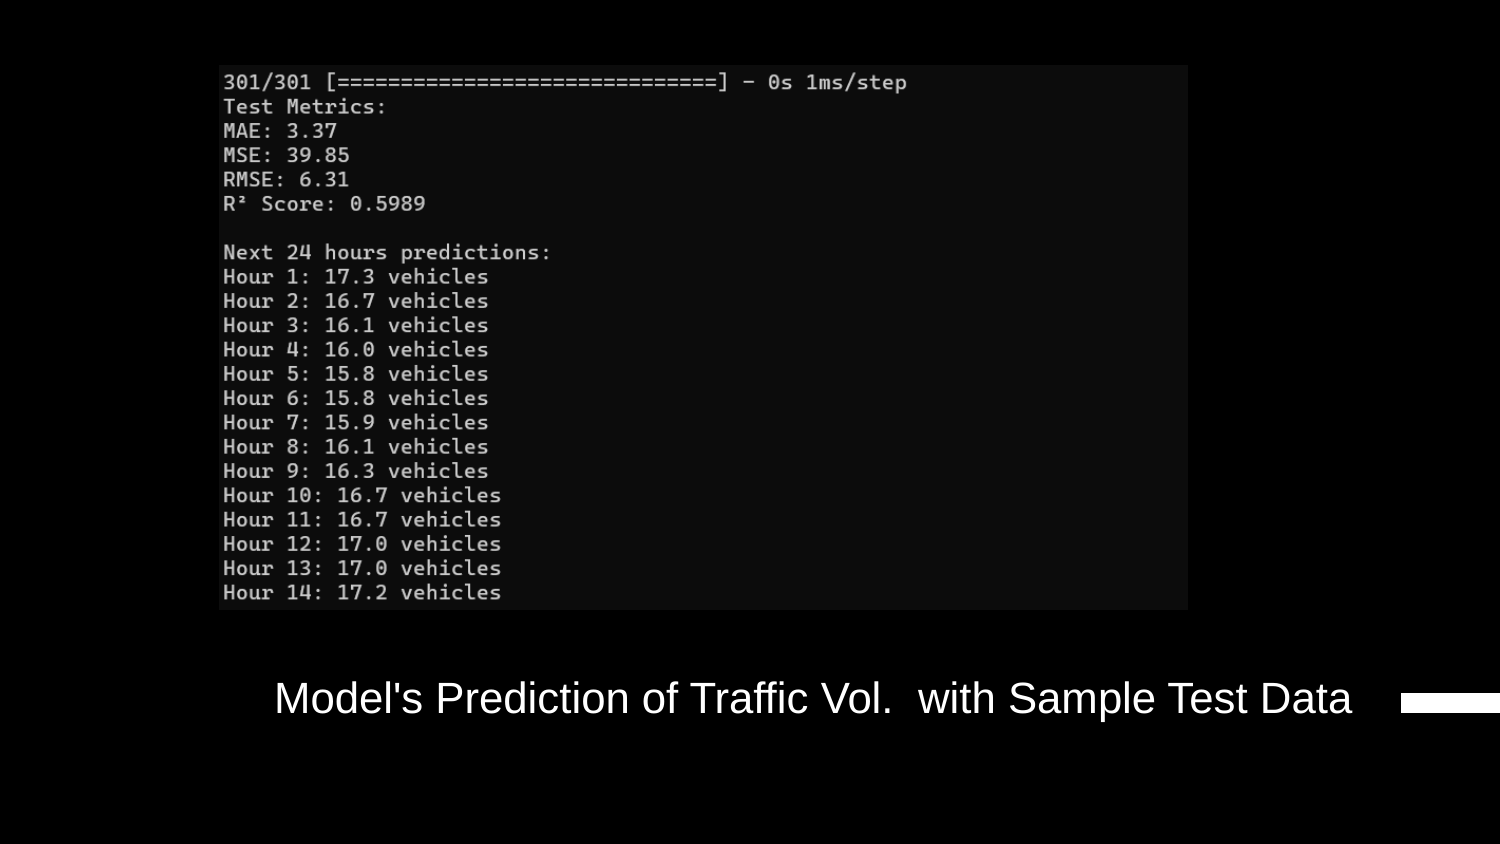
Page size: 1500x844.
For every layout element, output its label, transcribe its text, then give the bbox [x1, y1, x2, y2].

subtitle Model's Prediction of Traffic Vol. with Sample Test Data [142, 562, 1365, 729]
picture [219, 65, 1188, 611]
